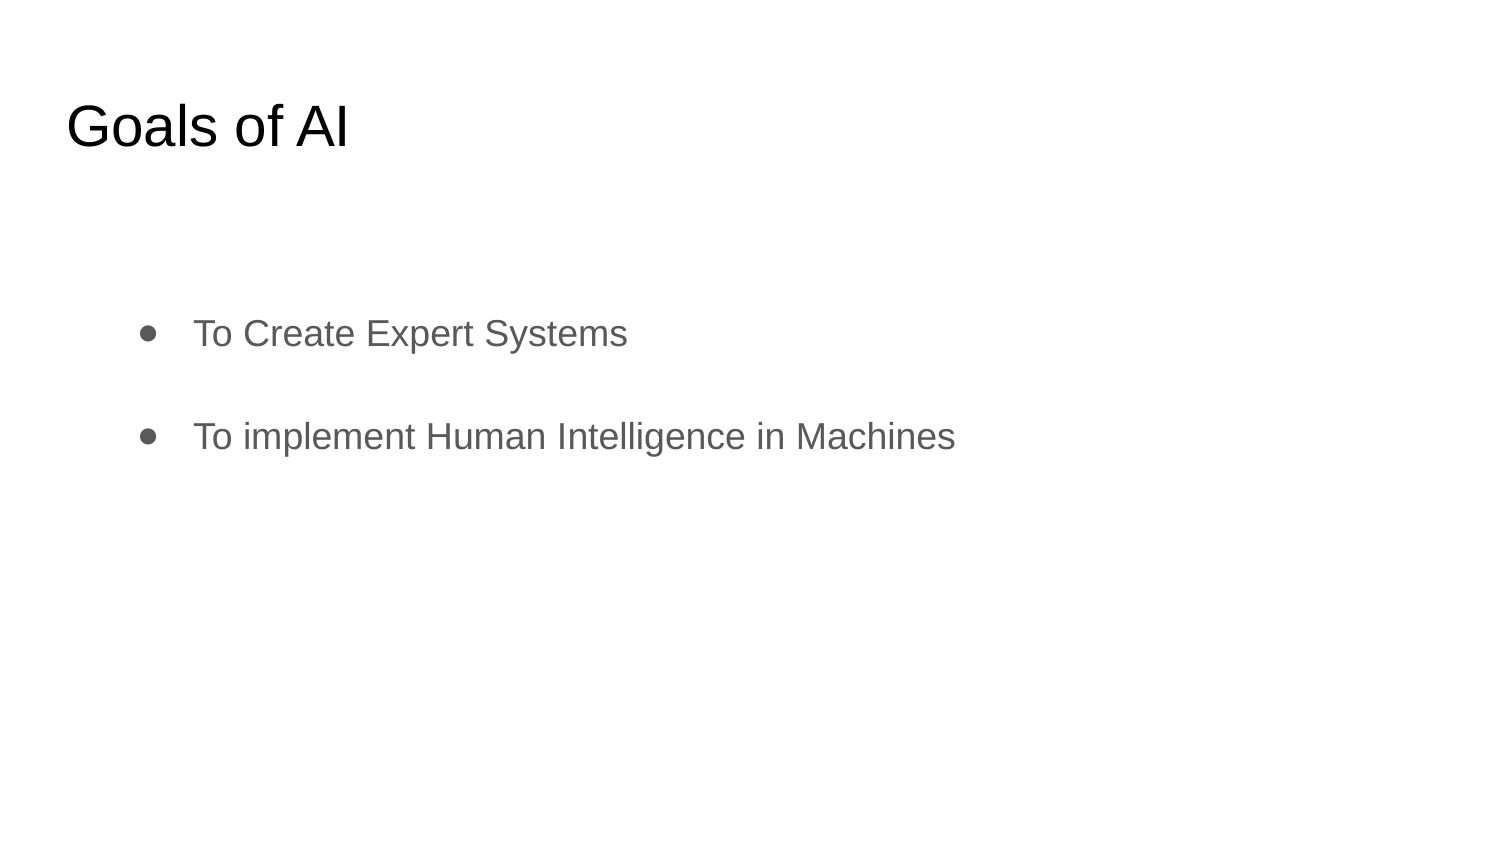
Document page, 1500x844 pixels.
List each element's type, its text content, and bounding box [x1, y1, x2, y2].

text_box To Create Expert Systems To implement Human Intelligence in Machines [103, 286, 1347, 760]
text_box Goals of AI [51, 72, 1449, 167]
